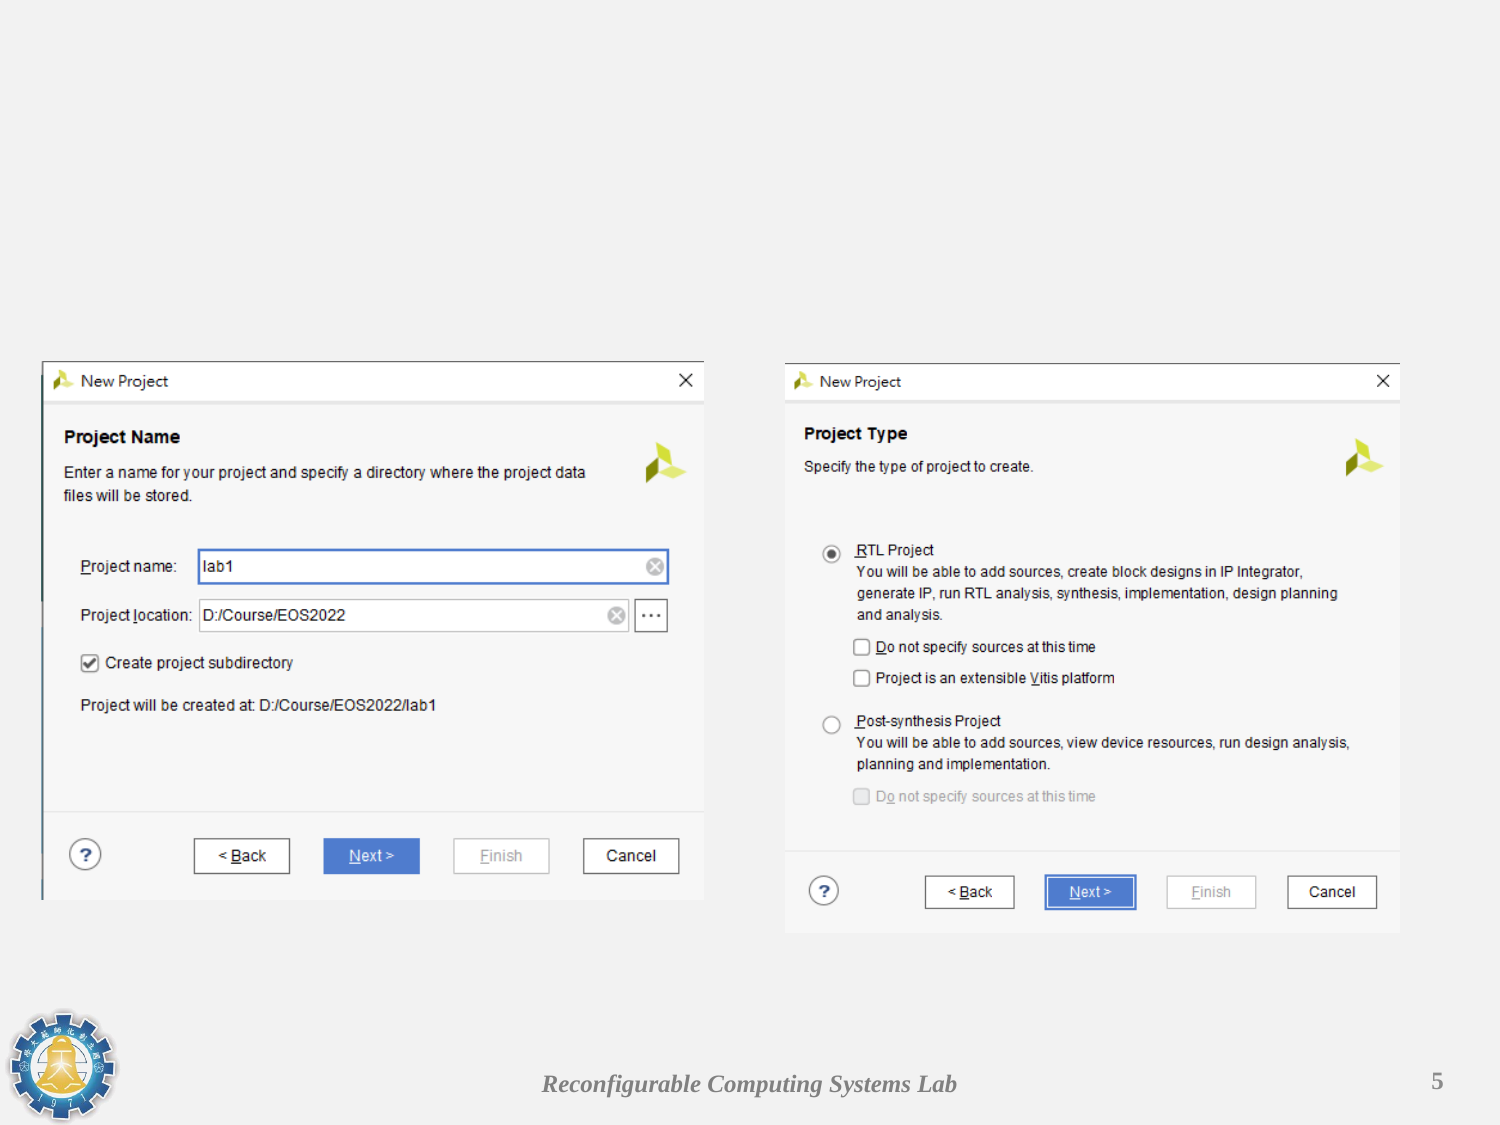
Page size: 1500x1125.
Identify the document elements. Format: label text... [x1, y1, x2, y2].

picture [41, 361, 704, 900]
slide_number 5 [1128, 1057, 1459, 1103]
picture [785, 362, 1400, 934]
